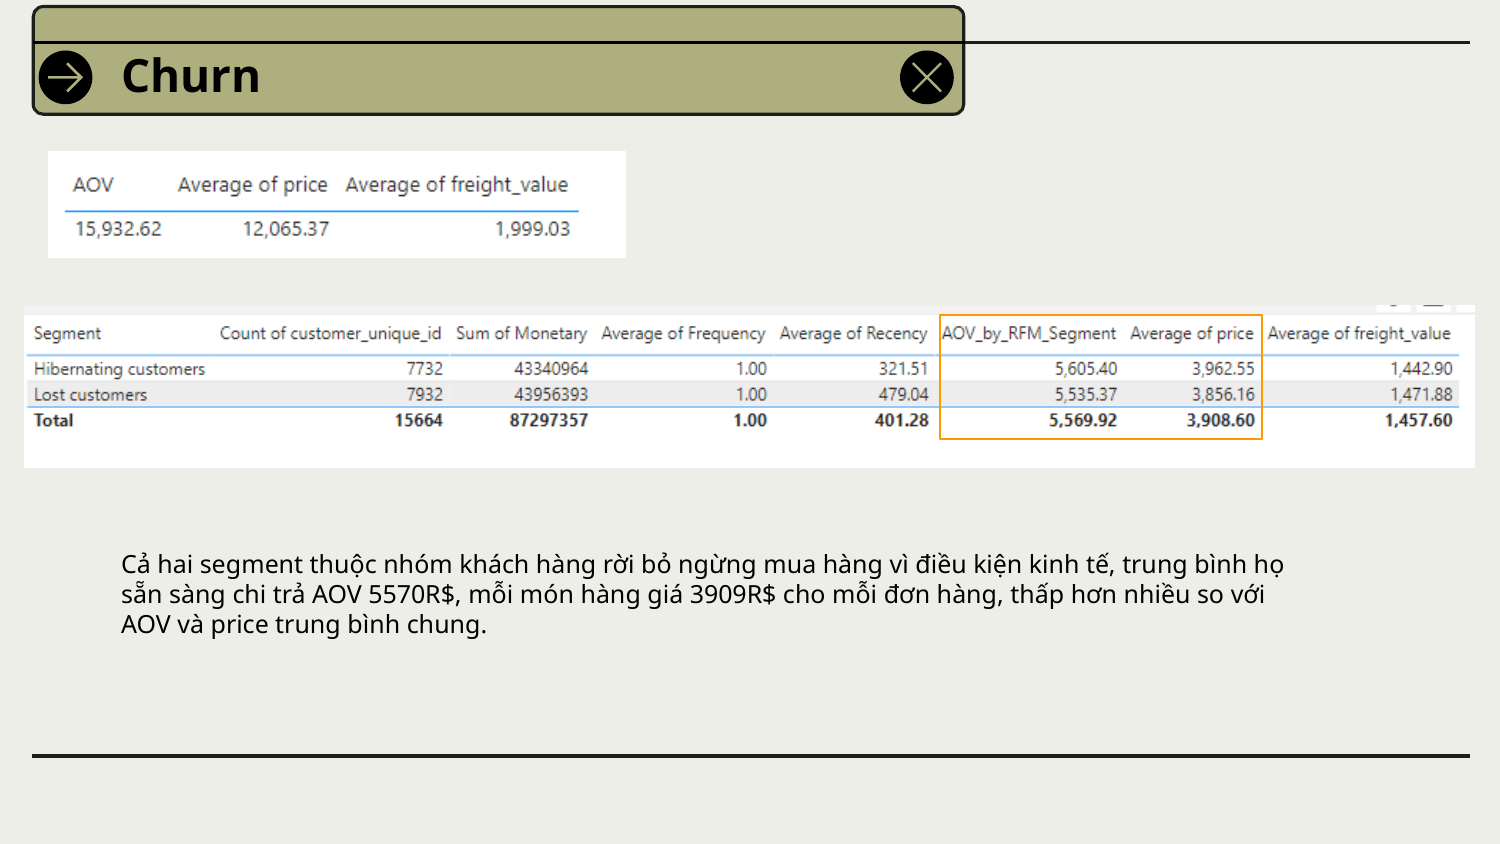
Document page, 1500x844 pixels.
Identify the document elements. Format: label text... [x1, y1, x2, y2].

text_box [899, 50, 955, 105]
picture [48, 151, 626, 259]
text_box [38, 50, 93, 105]
text_box Cả hai segment thuộc nhóm khách hàng rời bỏ ngừng mua hàng vì điều kiện kinh tế, trung bình họ sẵn sàng chi trả AOV 5570R$, mỗi món hàng giá 3909R$ cho mỗi đơn hàng, thấp hơn nhiều so với AOV và price trung bình chung. [106, 504, 1308, 714]
picture [24, 305, 1476, 469]
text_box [33, 6, 966, 115]
